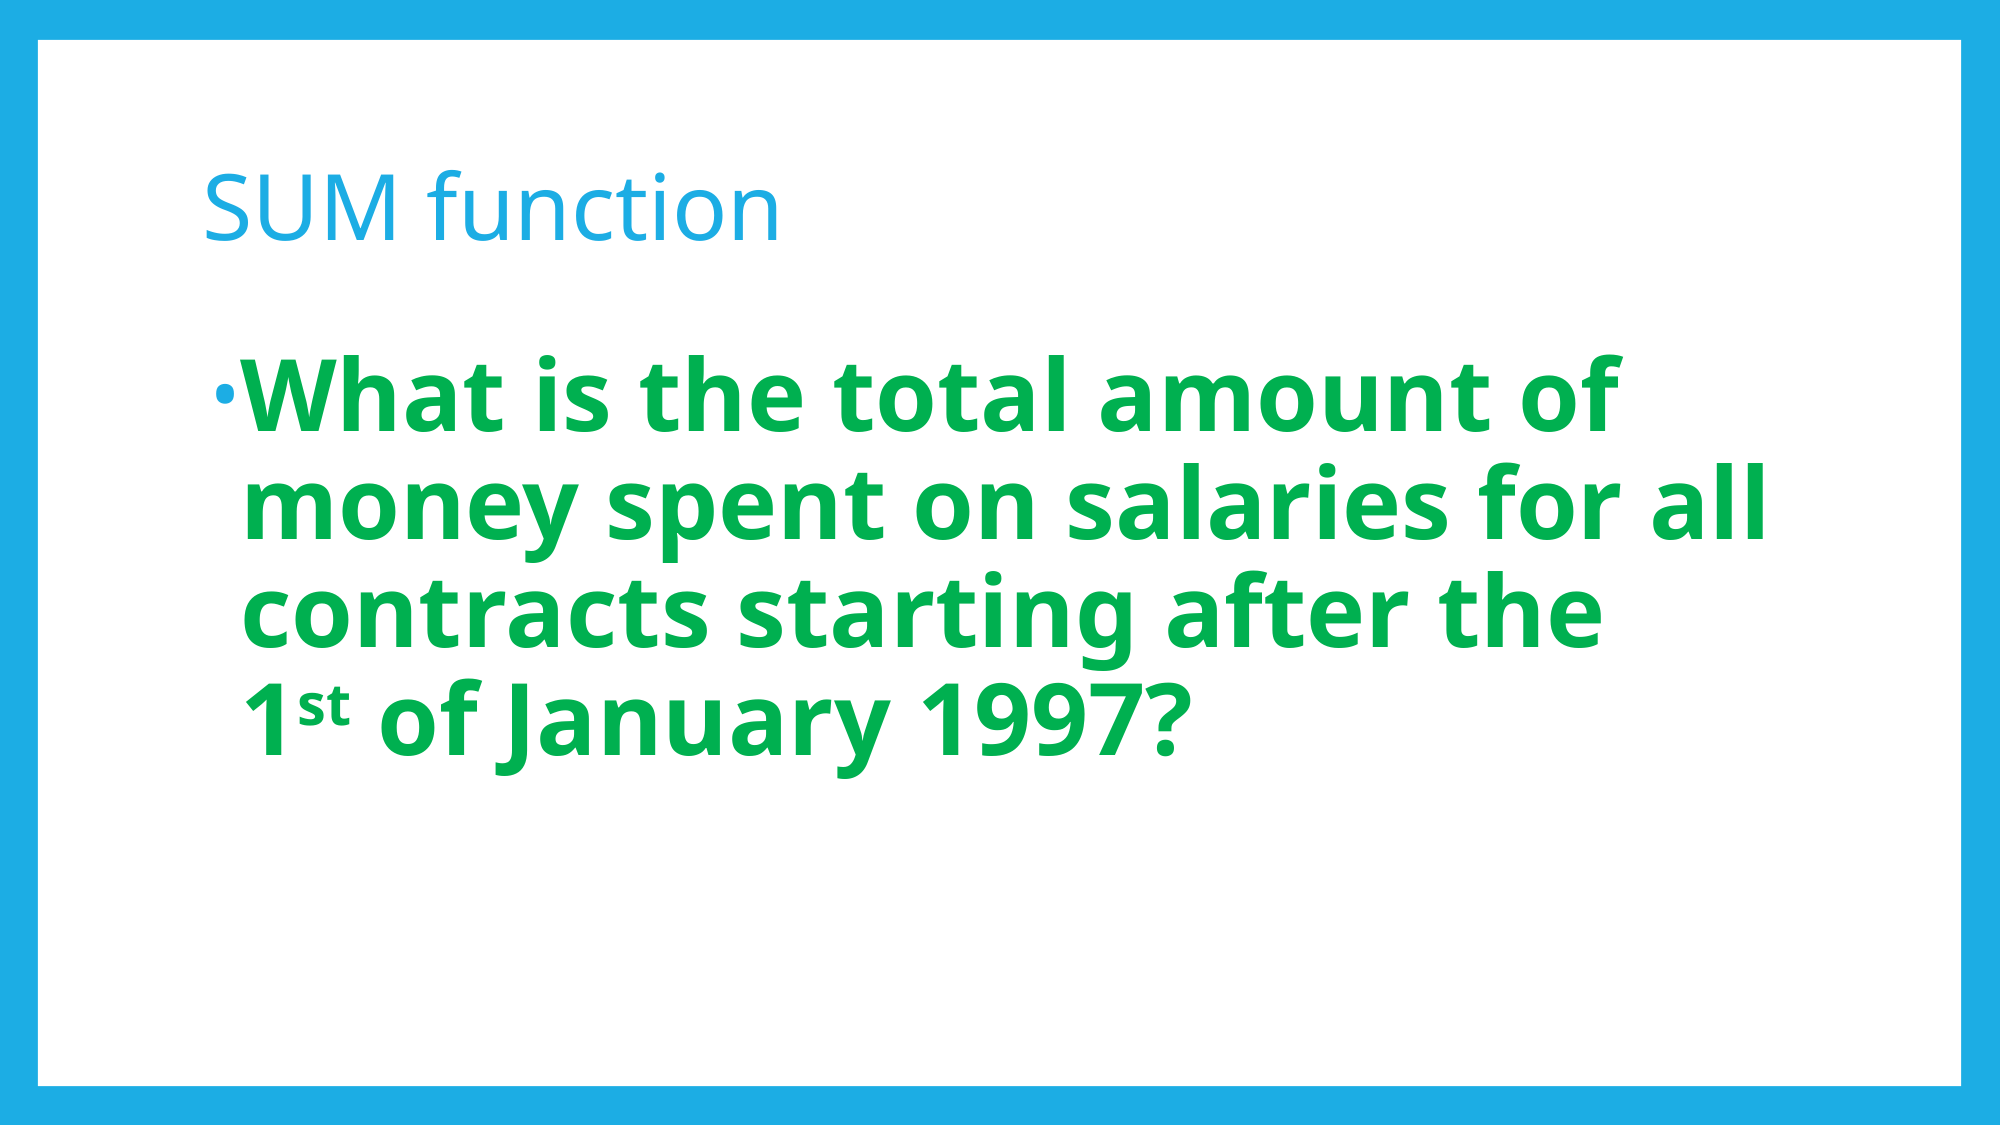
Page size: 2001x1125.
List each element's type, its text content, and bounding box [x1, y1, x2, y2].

list What is the total amount of money spent on salaries for all contracts starting after the 1st of January 1997? [187, 337, 1808, 1000]
title SUM function [187, 99, 1808, 323]
